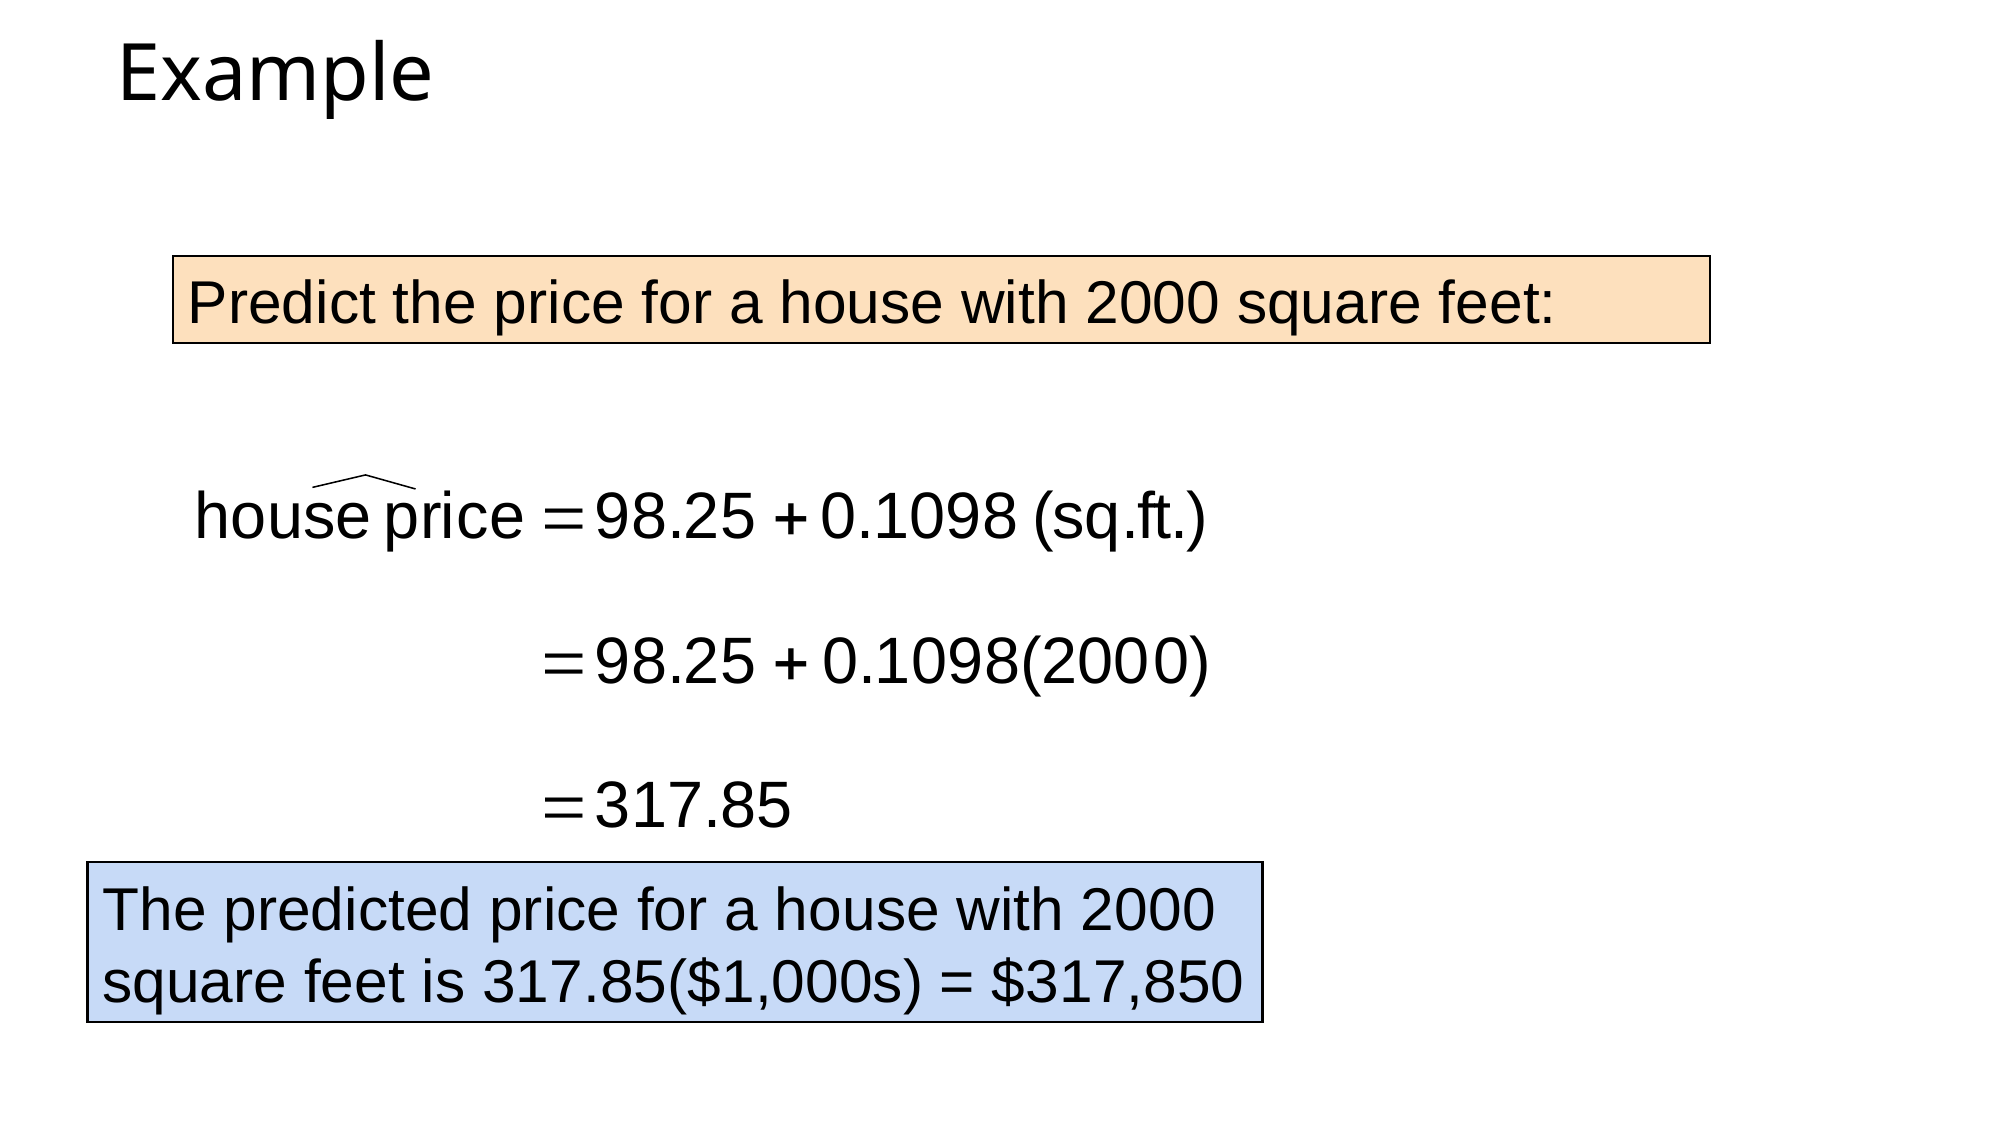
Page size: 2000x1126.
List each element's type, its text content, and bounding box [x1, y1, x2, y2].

title Example [99, 3, 1900, 134]
text_box The predicted price for a house with 2000 square feet is 317.85($1,000s) = $317,850 [87, 862, 1263, 1022]
text_box Predict the price for a house with 2000 square feet: [173, 256, 1711, 344]
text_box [187, 474, 1226, 854]
